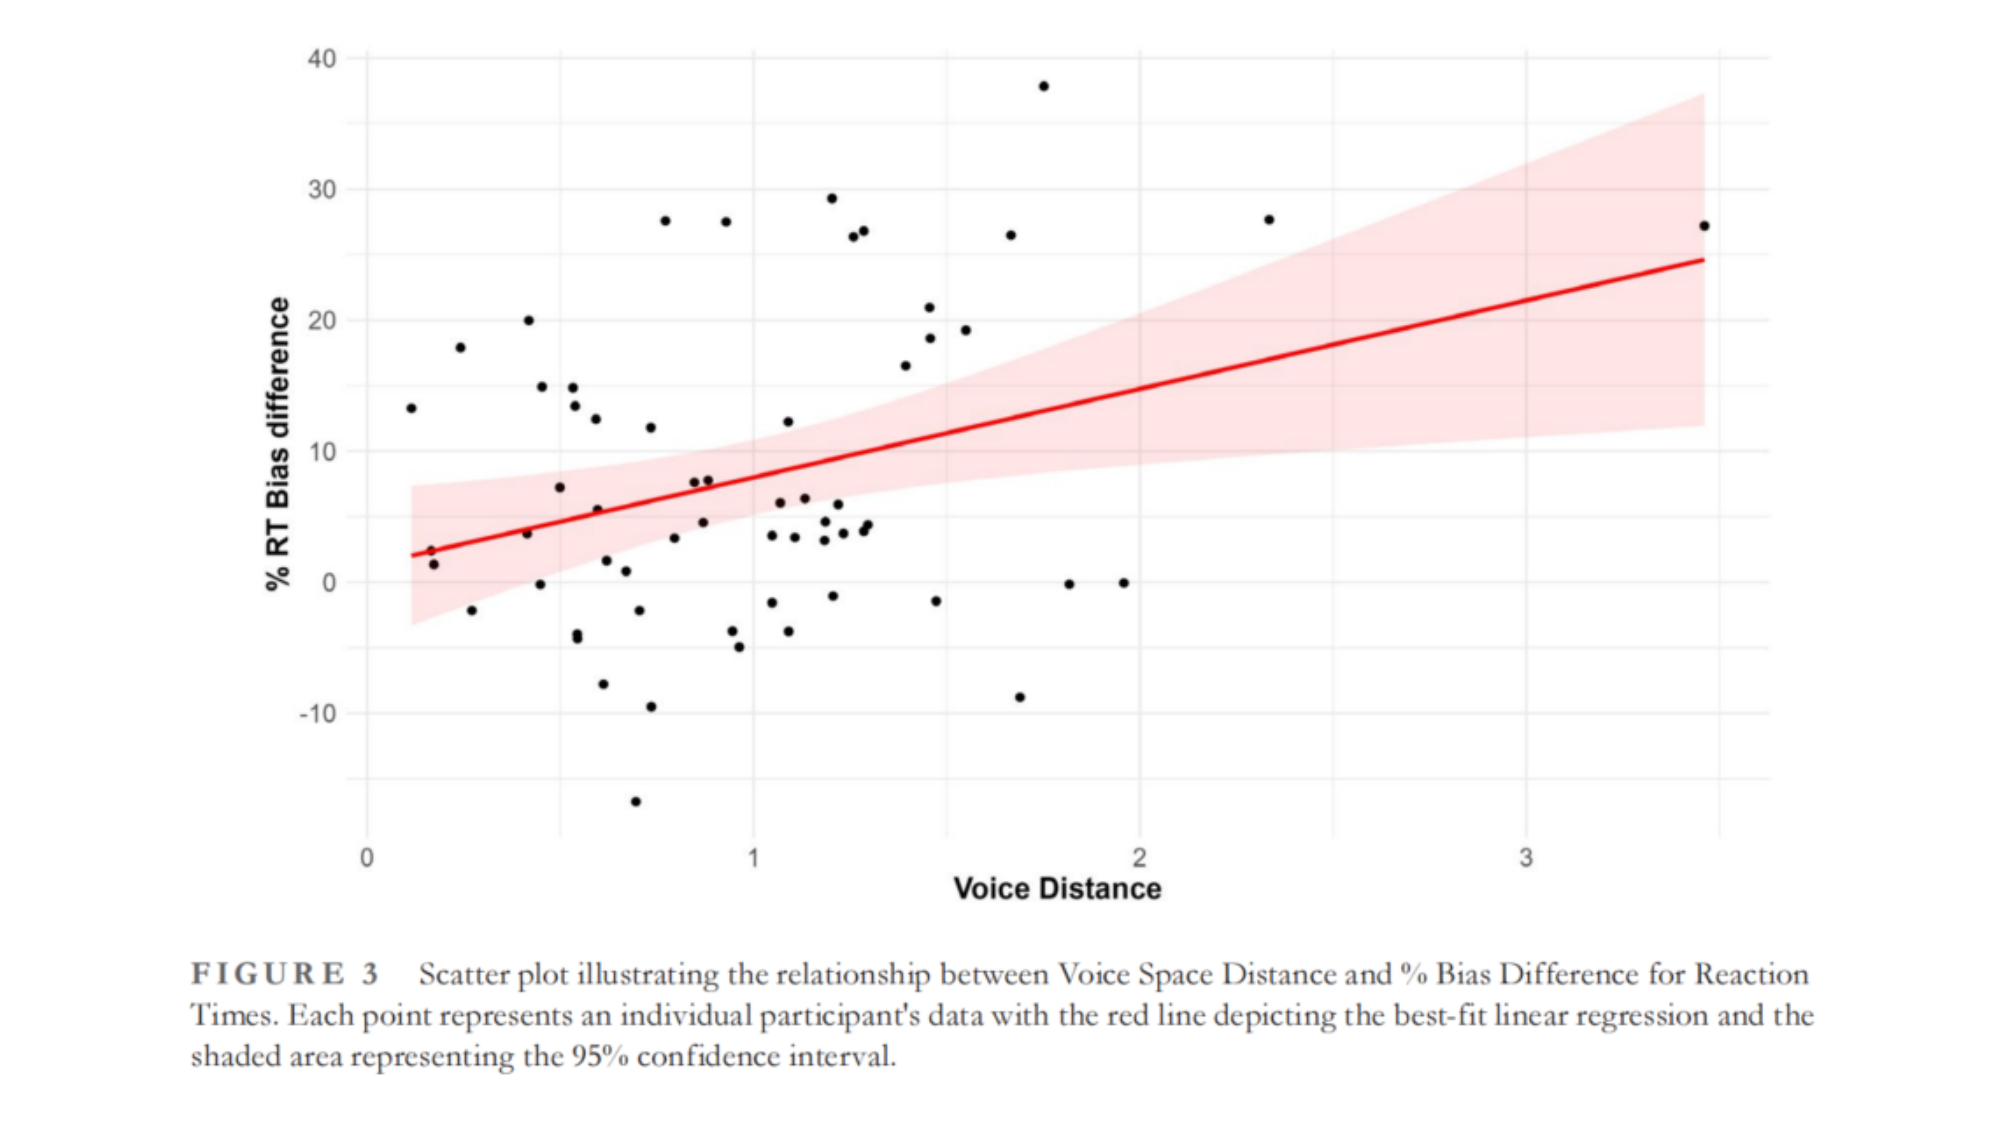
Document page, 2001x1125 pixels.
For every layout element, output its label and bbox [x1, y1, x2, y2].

picture [158, 17, 1842, 1108]
